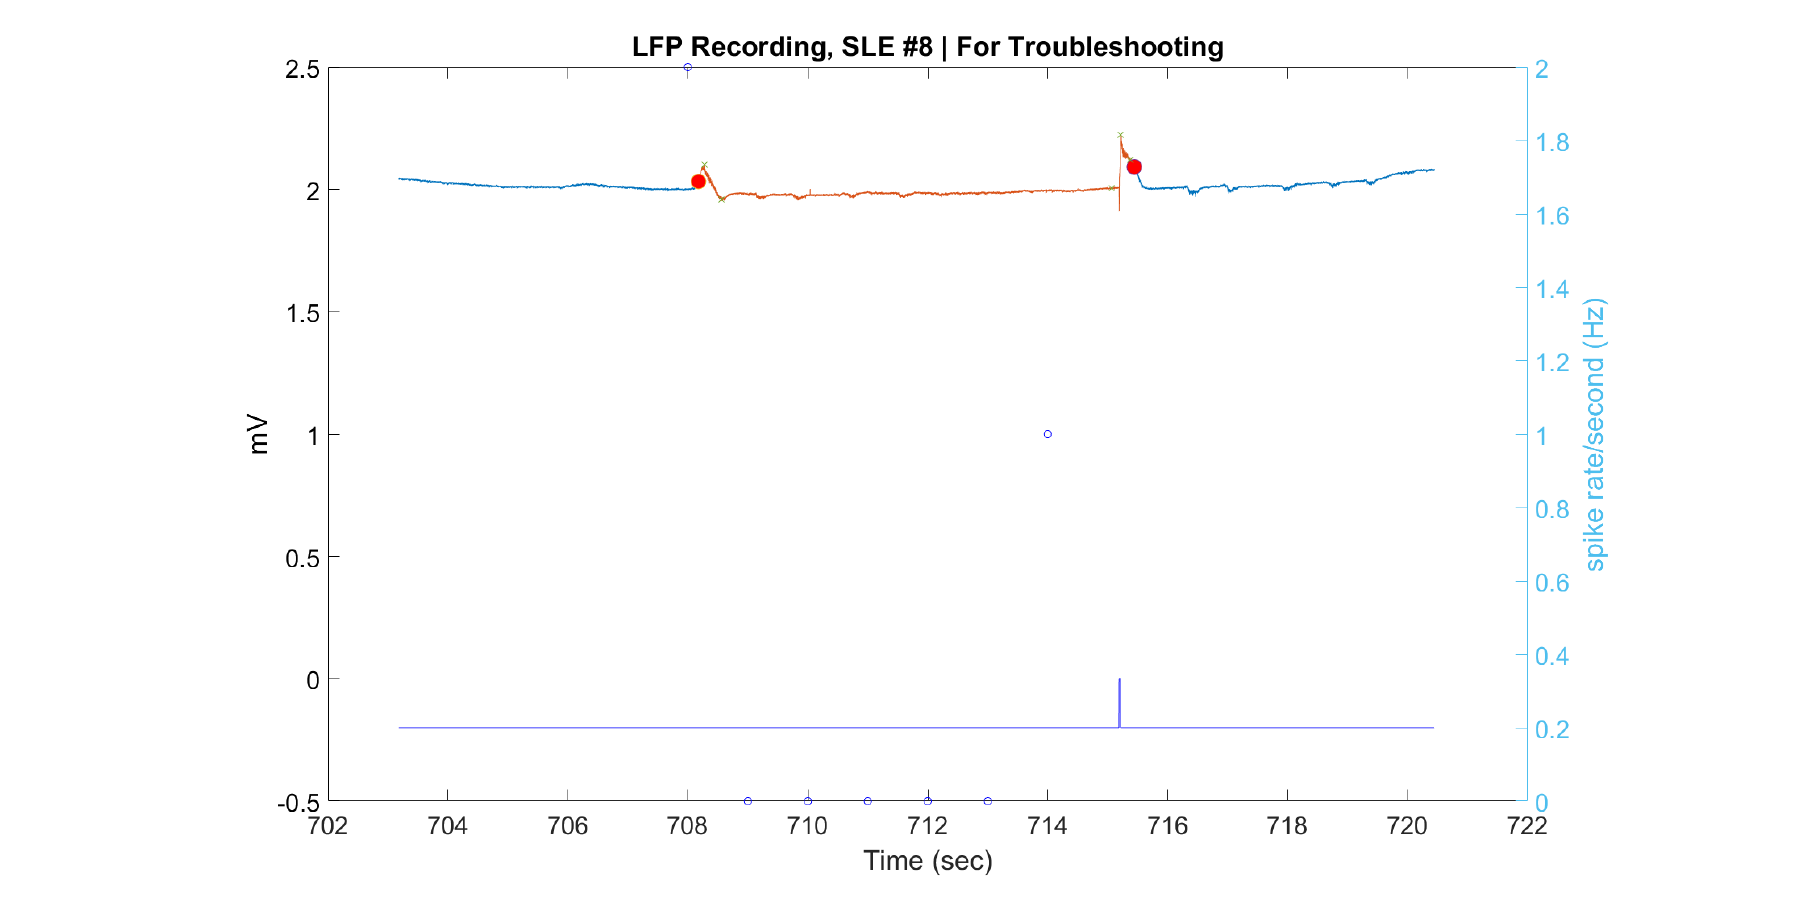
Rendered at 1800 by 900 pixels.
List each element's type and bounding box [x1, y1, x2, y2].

picture [126, 0, 1674, 900]
